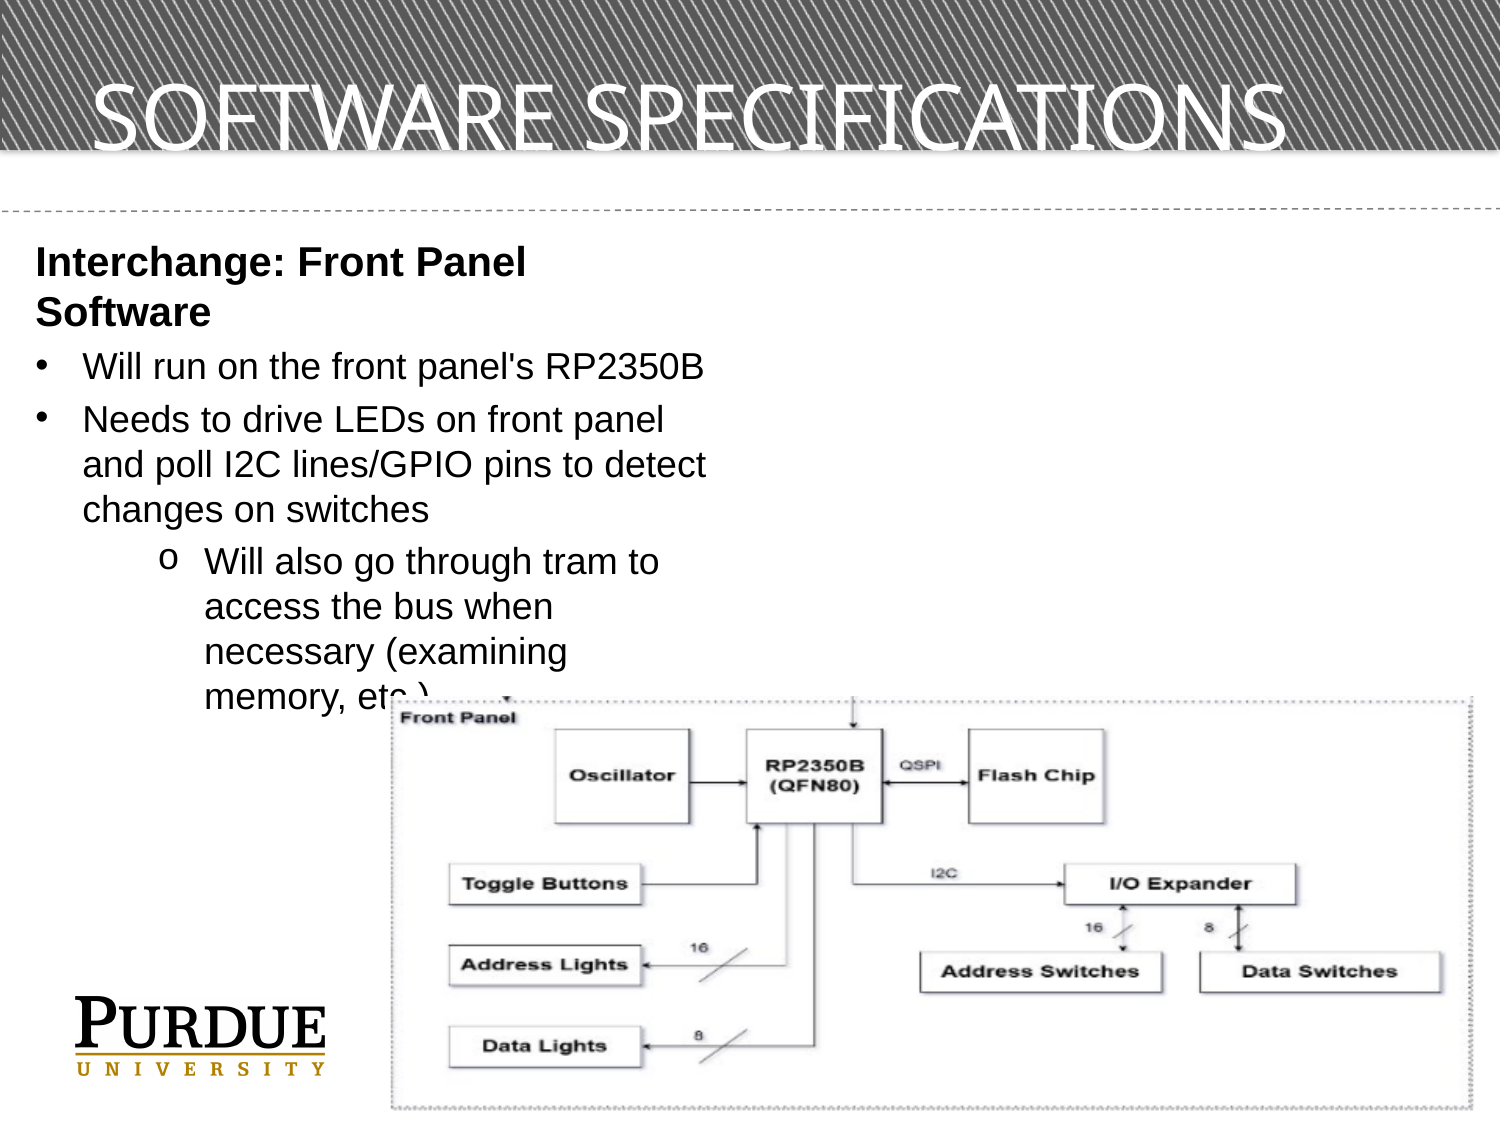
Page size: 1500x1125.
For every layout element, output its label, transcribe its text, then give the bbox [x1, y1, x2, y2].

list Interchange: Front Panel Software Will run on the front panel's RP2350B Needs to drive LEDs on front panel and poll I2C lines/GPIO pins to detect changes on switches Will also go through tram to access the bus when necessary (examining memory, etc.) [20, 226, 730, 899]
picture [385, 696, 1478, 1117]
picture [75, 996, 325, 1076]
title Software Specifications [75, 51, 1427, 175]
